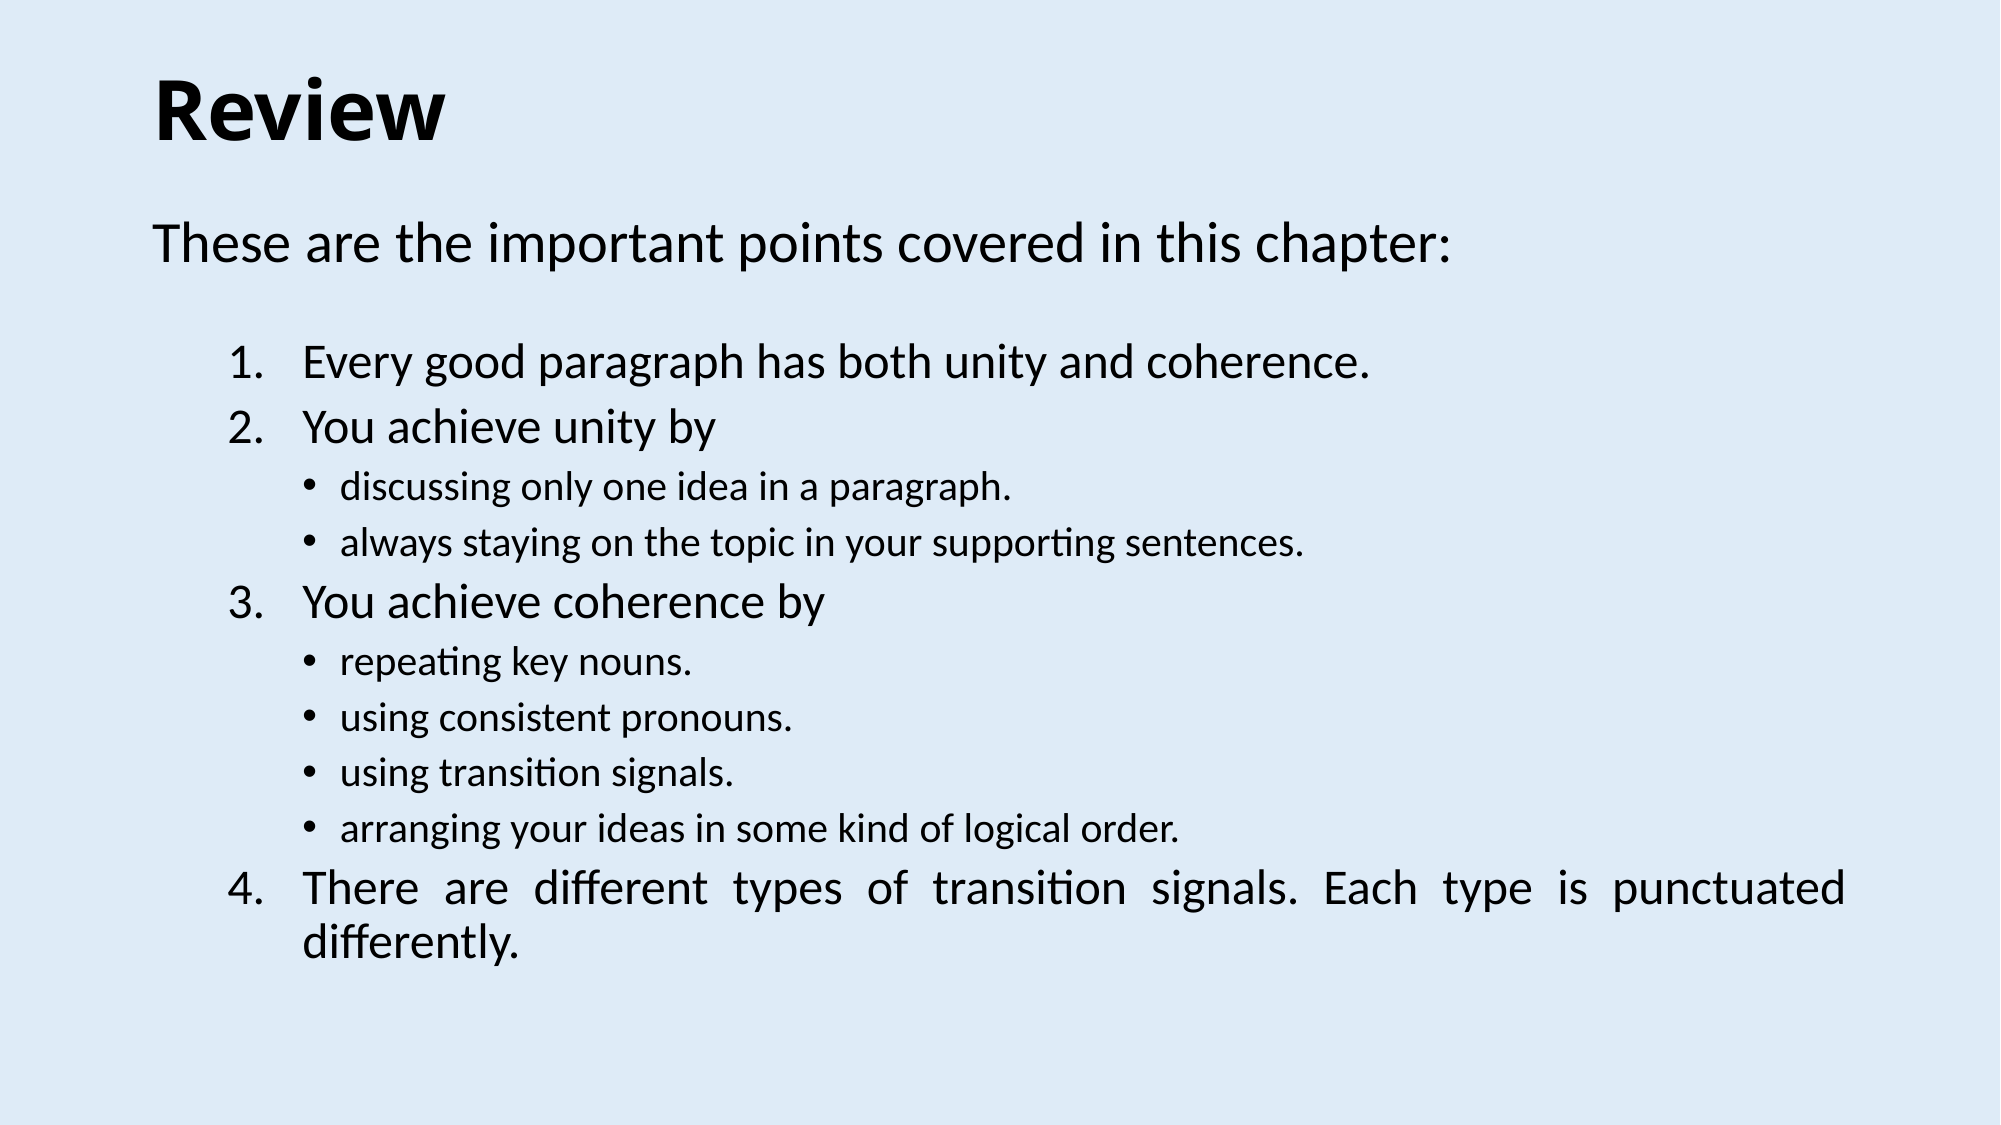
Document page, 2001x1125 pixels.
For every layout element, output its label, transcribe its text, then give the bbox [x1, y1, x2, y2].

title Review [137, 55, 1863, 172]
list These are the important points covered in this chapter: Every good paragraph has both unity and coherence. You achieve unity by discussing only one idea in a paragraph. always staying on the topic in your supporting sentences. You achieve coherence by repeating key nouns. using consistent pronouns. using transition signals. arranging your ideas in some kind of logical order. There are different types of transition signals. Each type is punctuated differently. [137, 204, 1863, 981]
